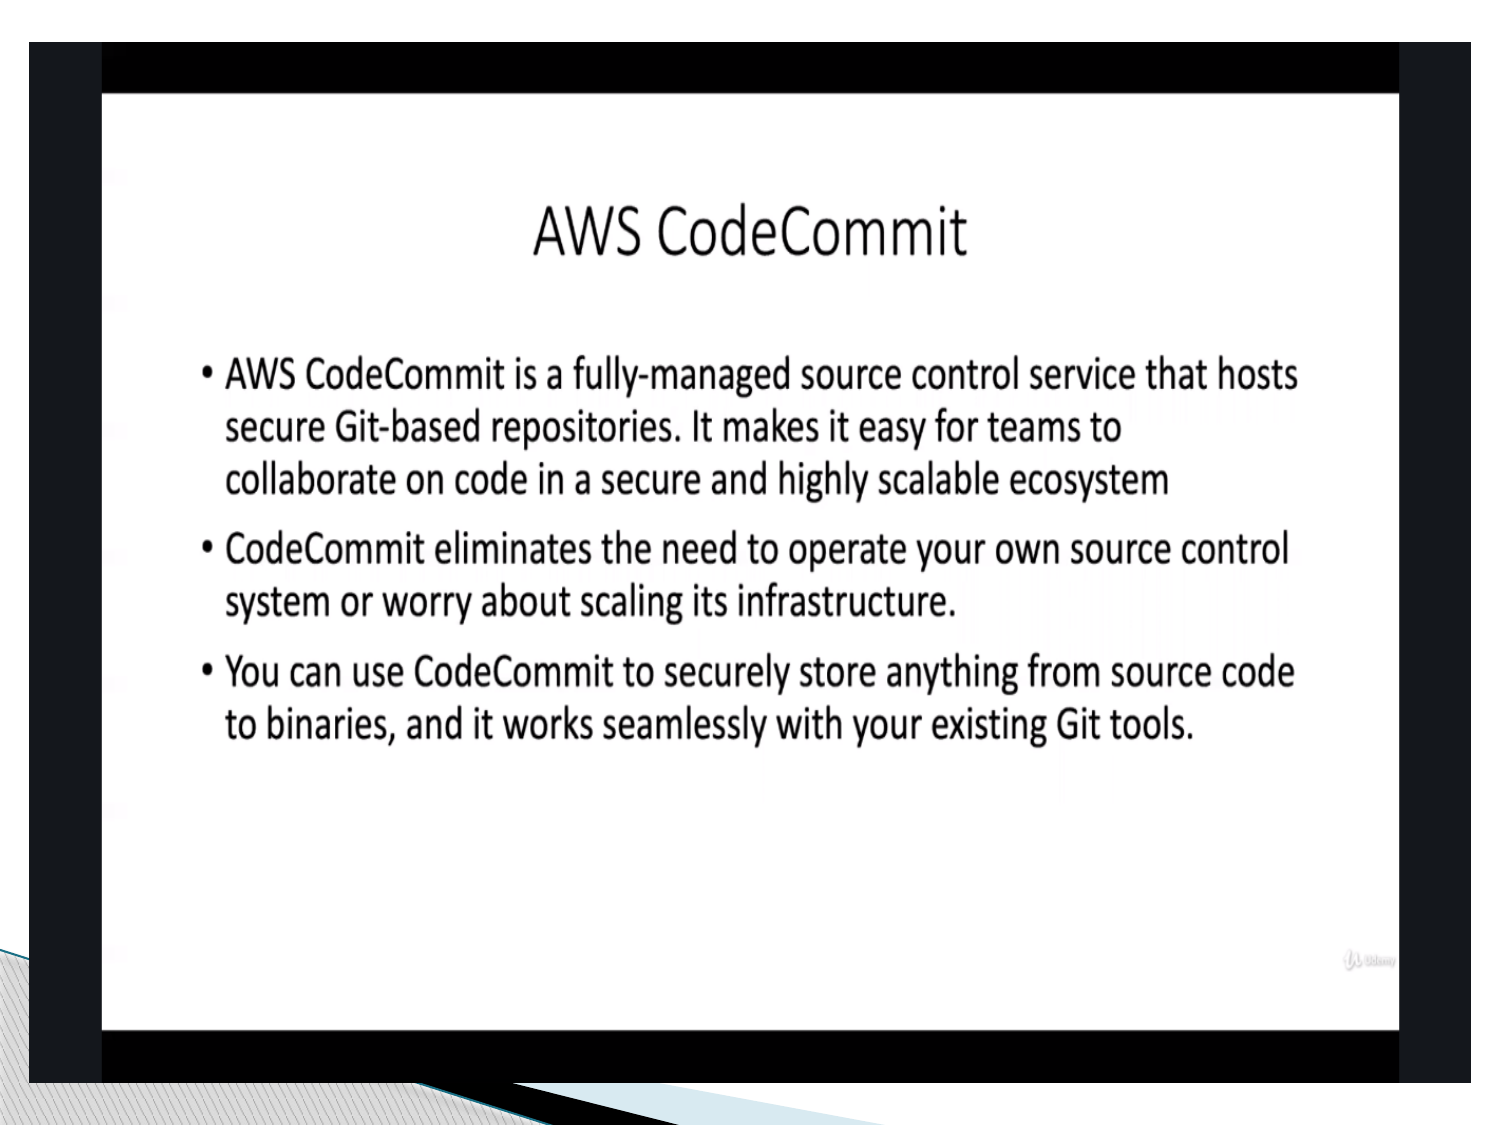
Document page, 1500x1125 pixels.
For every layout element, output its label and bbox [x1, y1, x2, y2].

list [29, 42, 1471, 1083]
